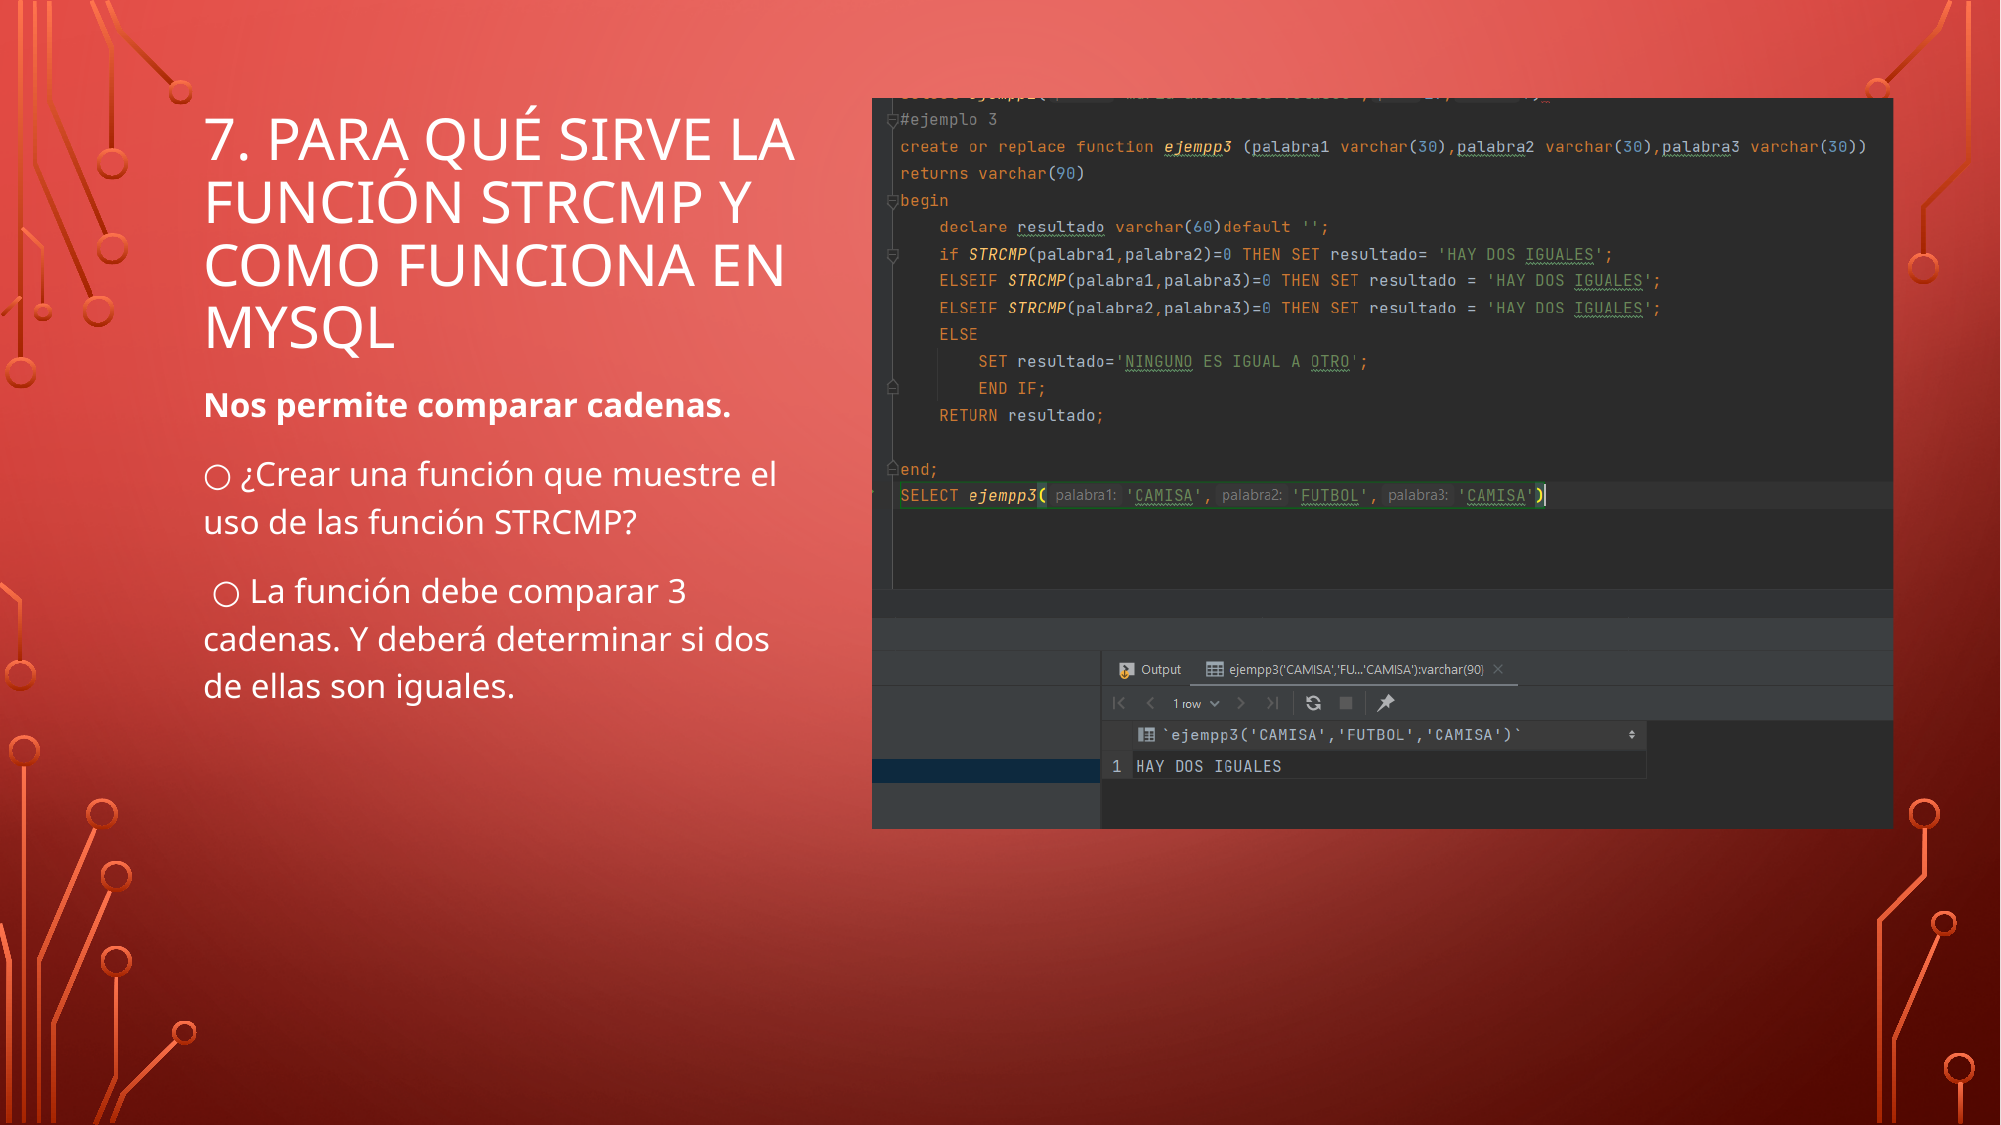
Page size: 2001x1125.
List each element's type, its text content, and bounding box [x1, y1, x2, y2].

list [871, 97, 1894, 829]
title 7. Para qué sirve la función STRCMP y como funciona en MYSQL [188, 99, 821, 369]
list Nos permite comparar cadenas. ○ ¿Crear una función que muestre el uso de las función STRCMP? ○ La función debe comparar 3 cadenas. Y deberá determinar si dos de ellas son iguales. [188, 369, 821, 950]
